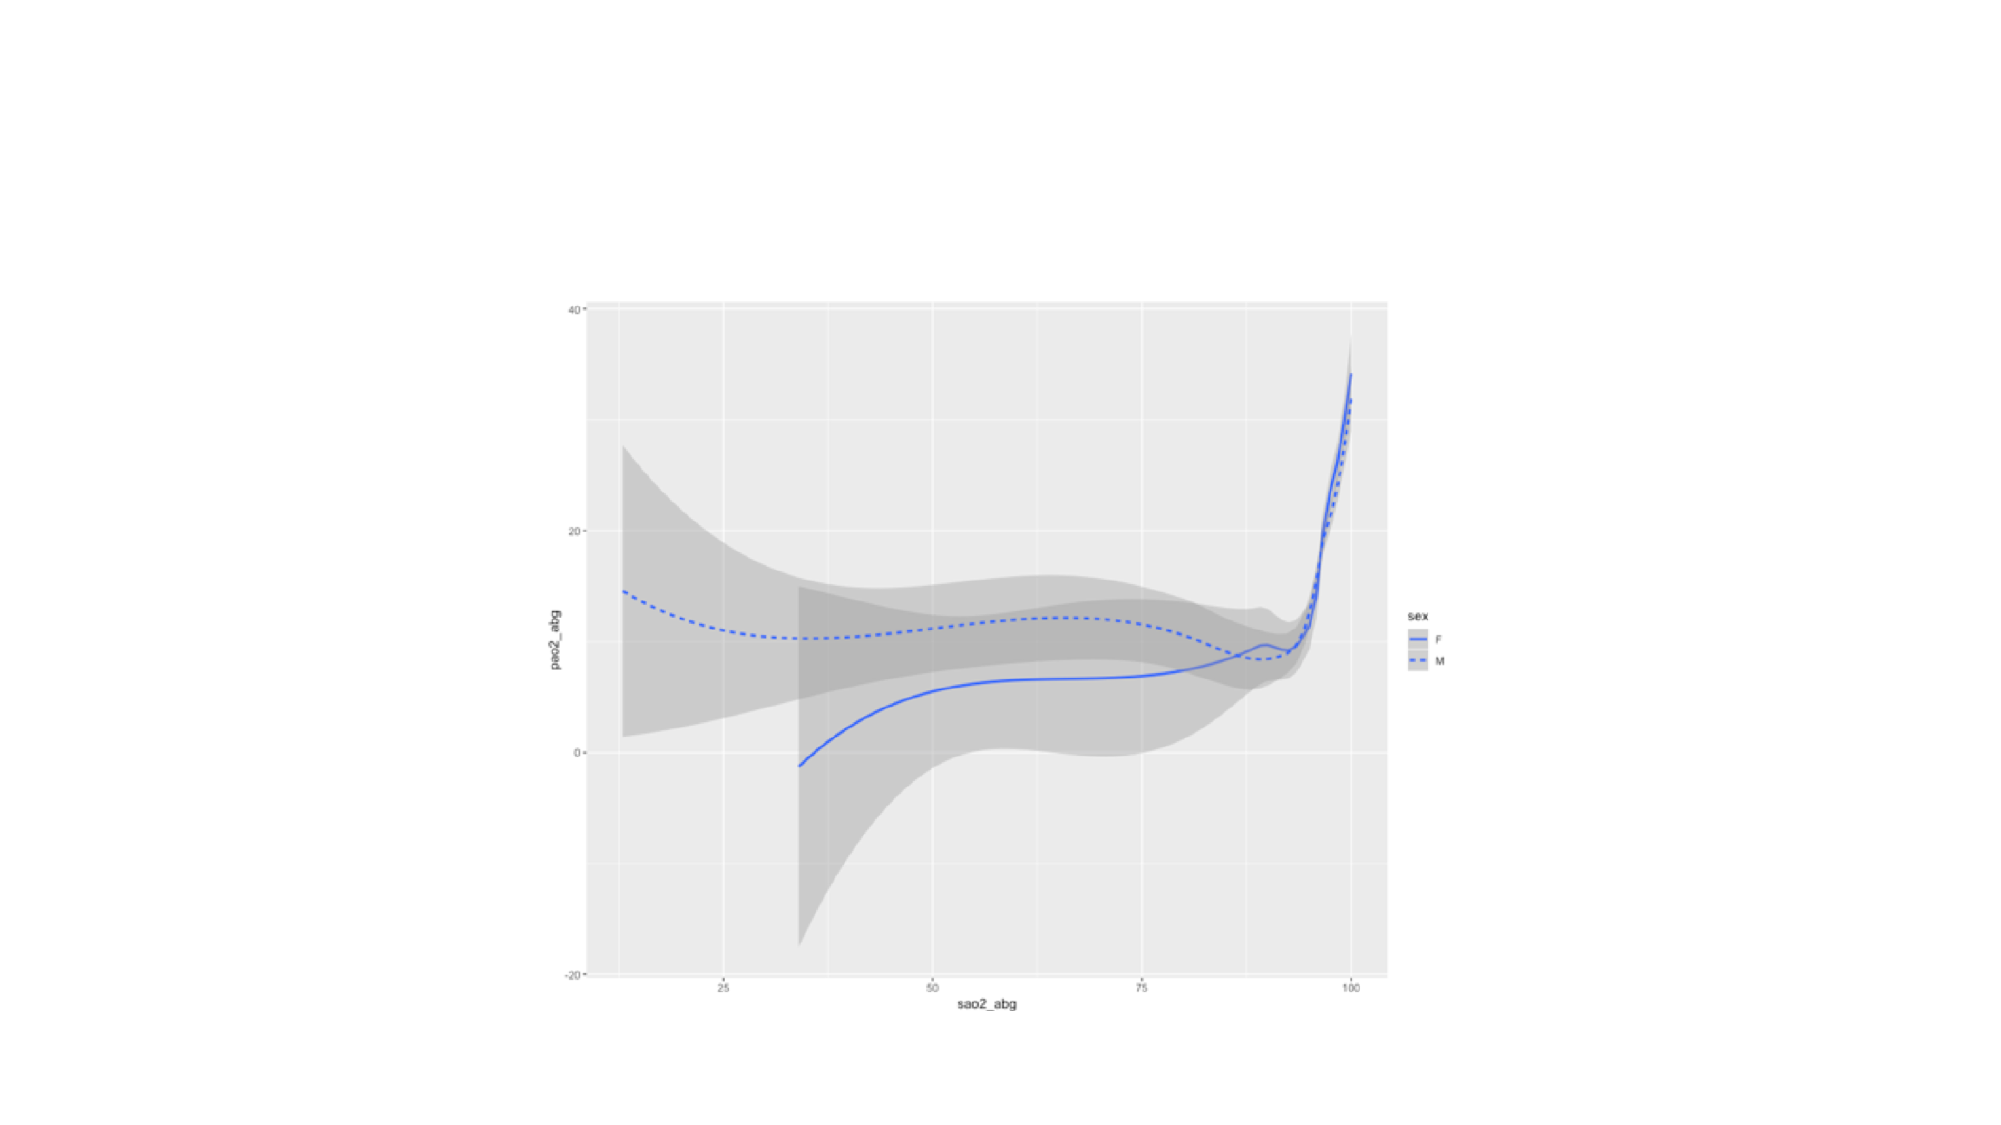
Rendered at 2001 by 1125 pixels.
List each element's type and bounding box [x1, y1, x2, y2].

picture [543, 297, 1457, 1011]
